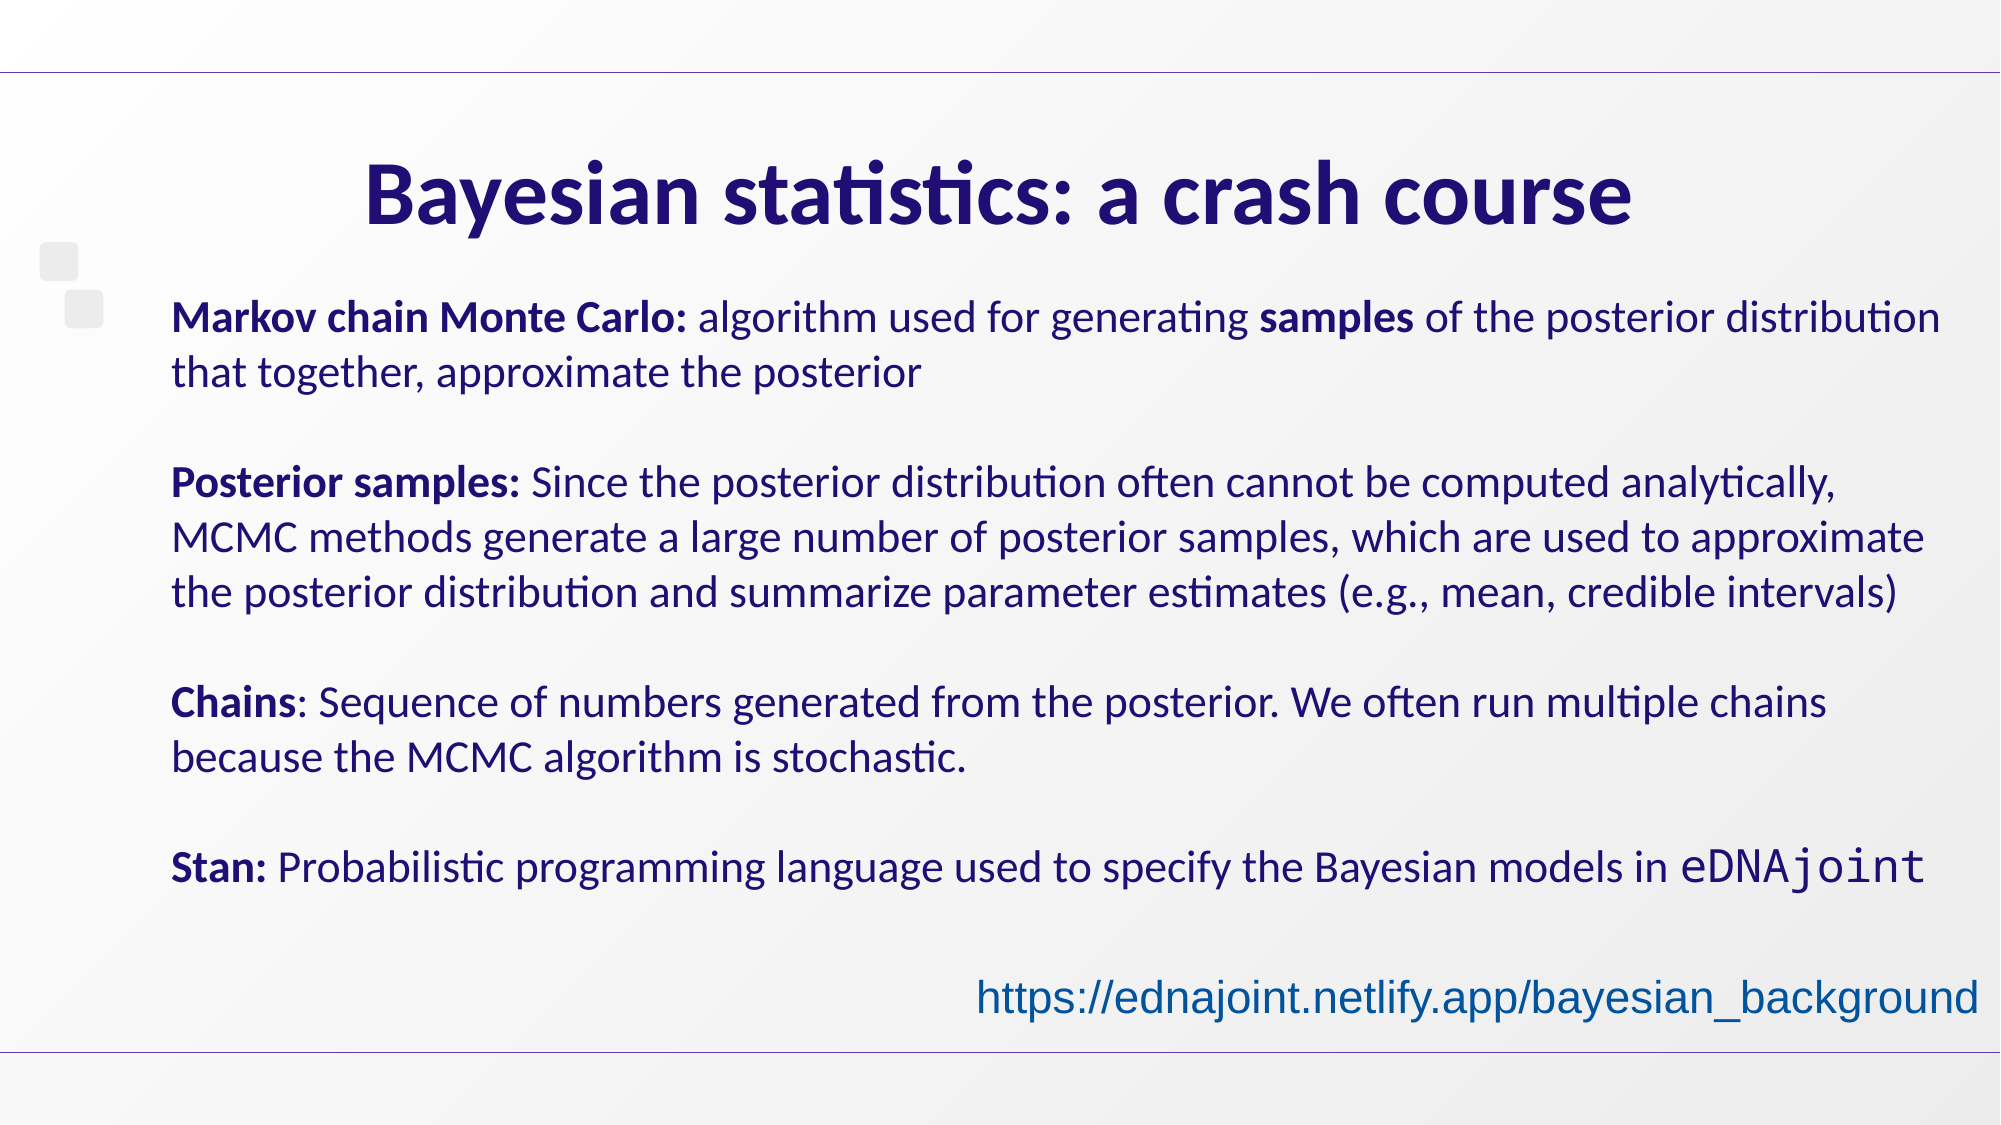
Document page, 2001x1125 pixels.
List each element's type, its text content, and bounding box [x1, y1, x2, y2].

title Bayesian statistics: a crash course [156, 112, 1844, 231]
text_box Markov chain Monte Carlo: algorithm used for generating samples of the posterior distribution that together, approximate the posterior Posterior samples: Since the posterior distribution often cannot be computed analytically, MCMC methods generate a large number of posterior samples, which are used to approximate the posterior distribution and summarize parameter estimates (e.g., mean, credible intervals) Chains: Sequence of numbers generated from the posterior. We often run multiple chains because the MCMC algorithm is stochastic. Stan: Probabilistic programming language used to specify the Bayesian models in eDNAjoint [156, 278, 1973, 989]
text_box https://ednajoint.netlify.app/bayesian_background [961, 960, 2000, 1031]
